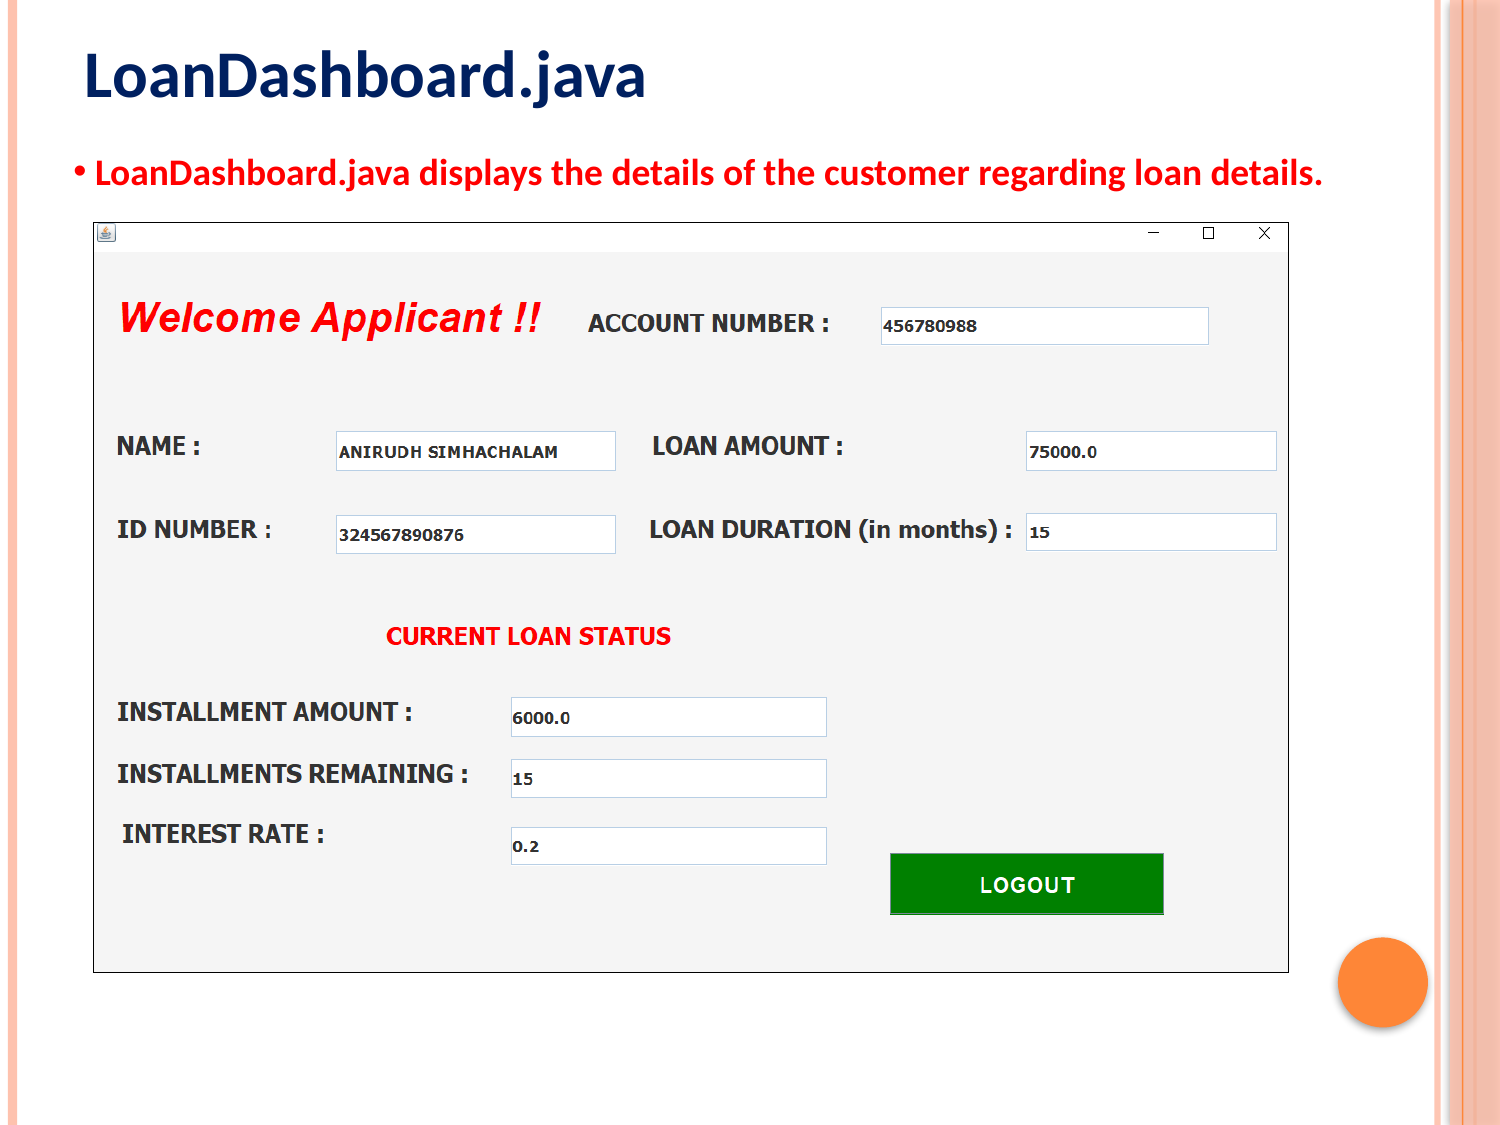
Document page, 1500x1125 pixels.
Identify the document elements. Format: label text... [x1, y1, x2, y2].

text_box LoanDashboard.java [70, 23, 868, 119]
picture [93, 222, 1290, 974]
text_box LoanDashboard.java displays the details of the customer regarding loan details. [58, 140, 1418, 201]
